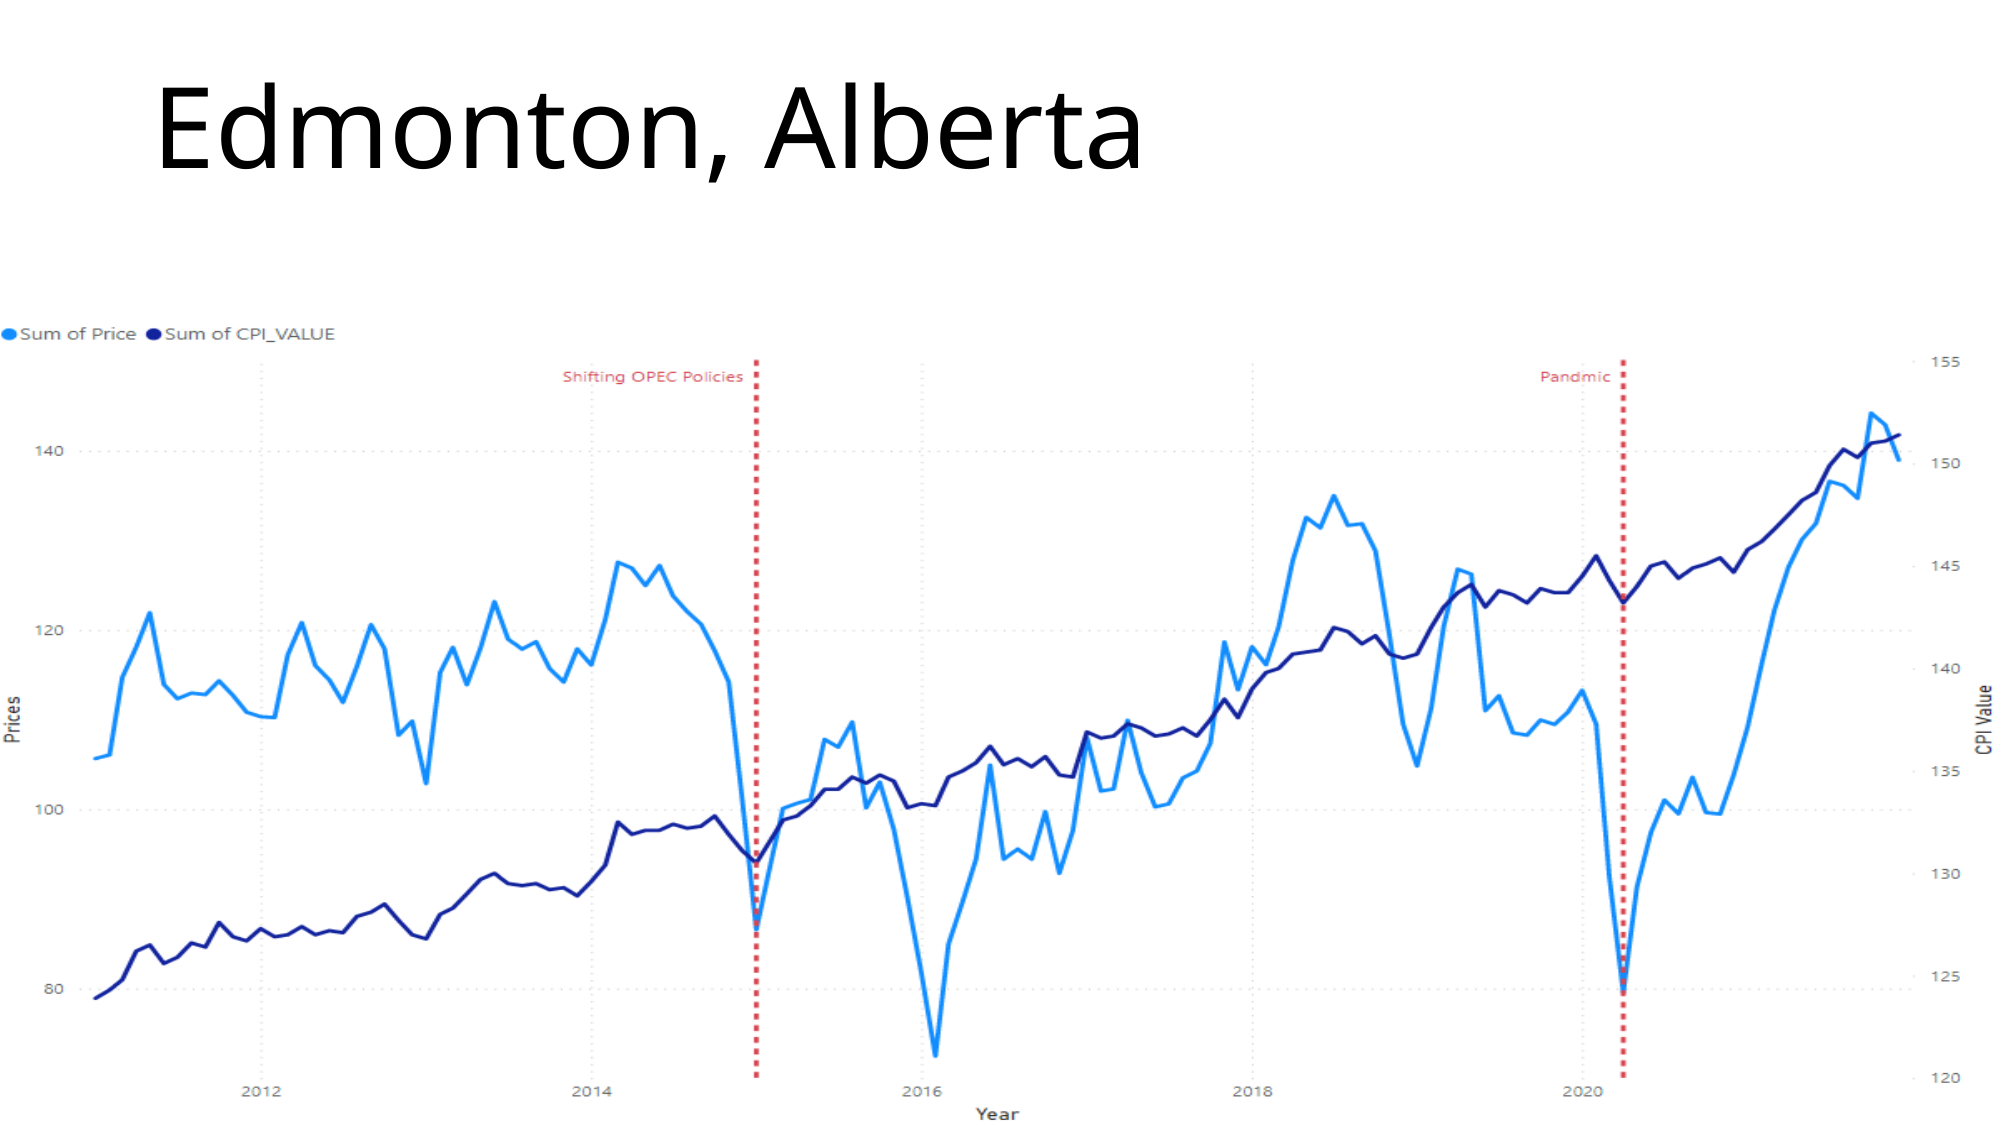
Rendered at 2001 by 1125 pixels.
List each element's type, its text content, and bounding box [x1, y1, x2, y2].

title Edmonton, Alberta [137, 47, 1863, 201]
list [0, 315, 2000, 1125]
